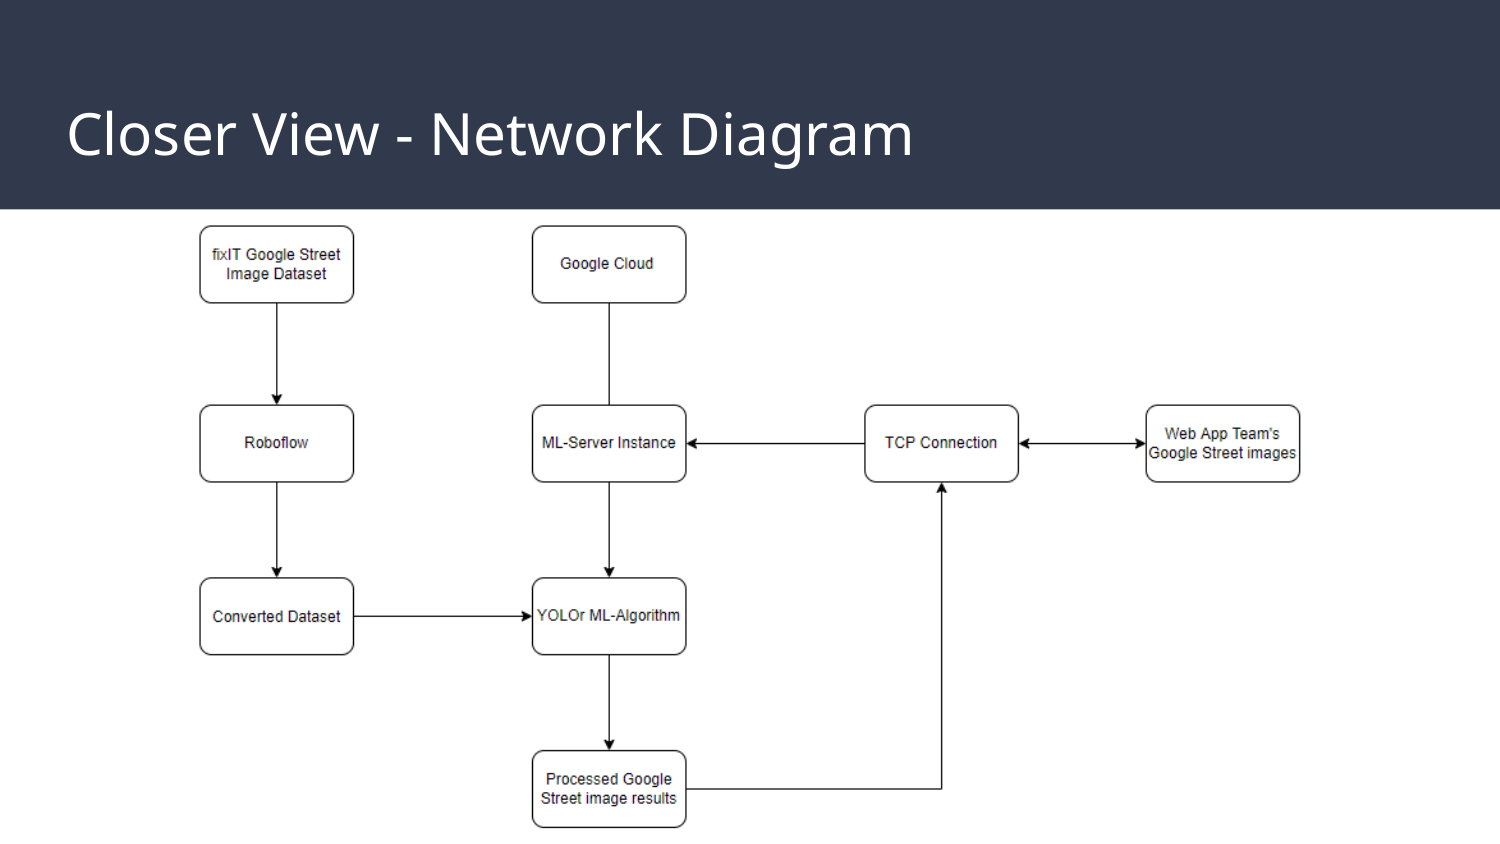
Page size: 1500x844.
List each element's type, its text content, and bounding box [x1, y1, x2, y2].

picture [197, 223, 1303, 833]
title Closer View - Network Diagram [51, 82, 1449, 185]
